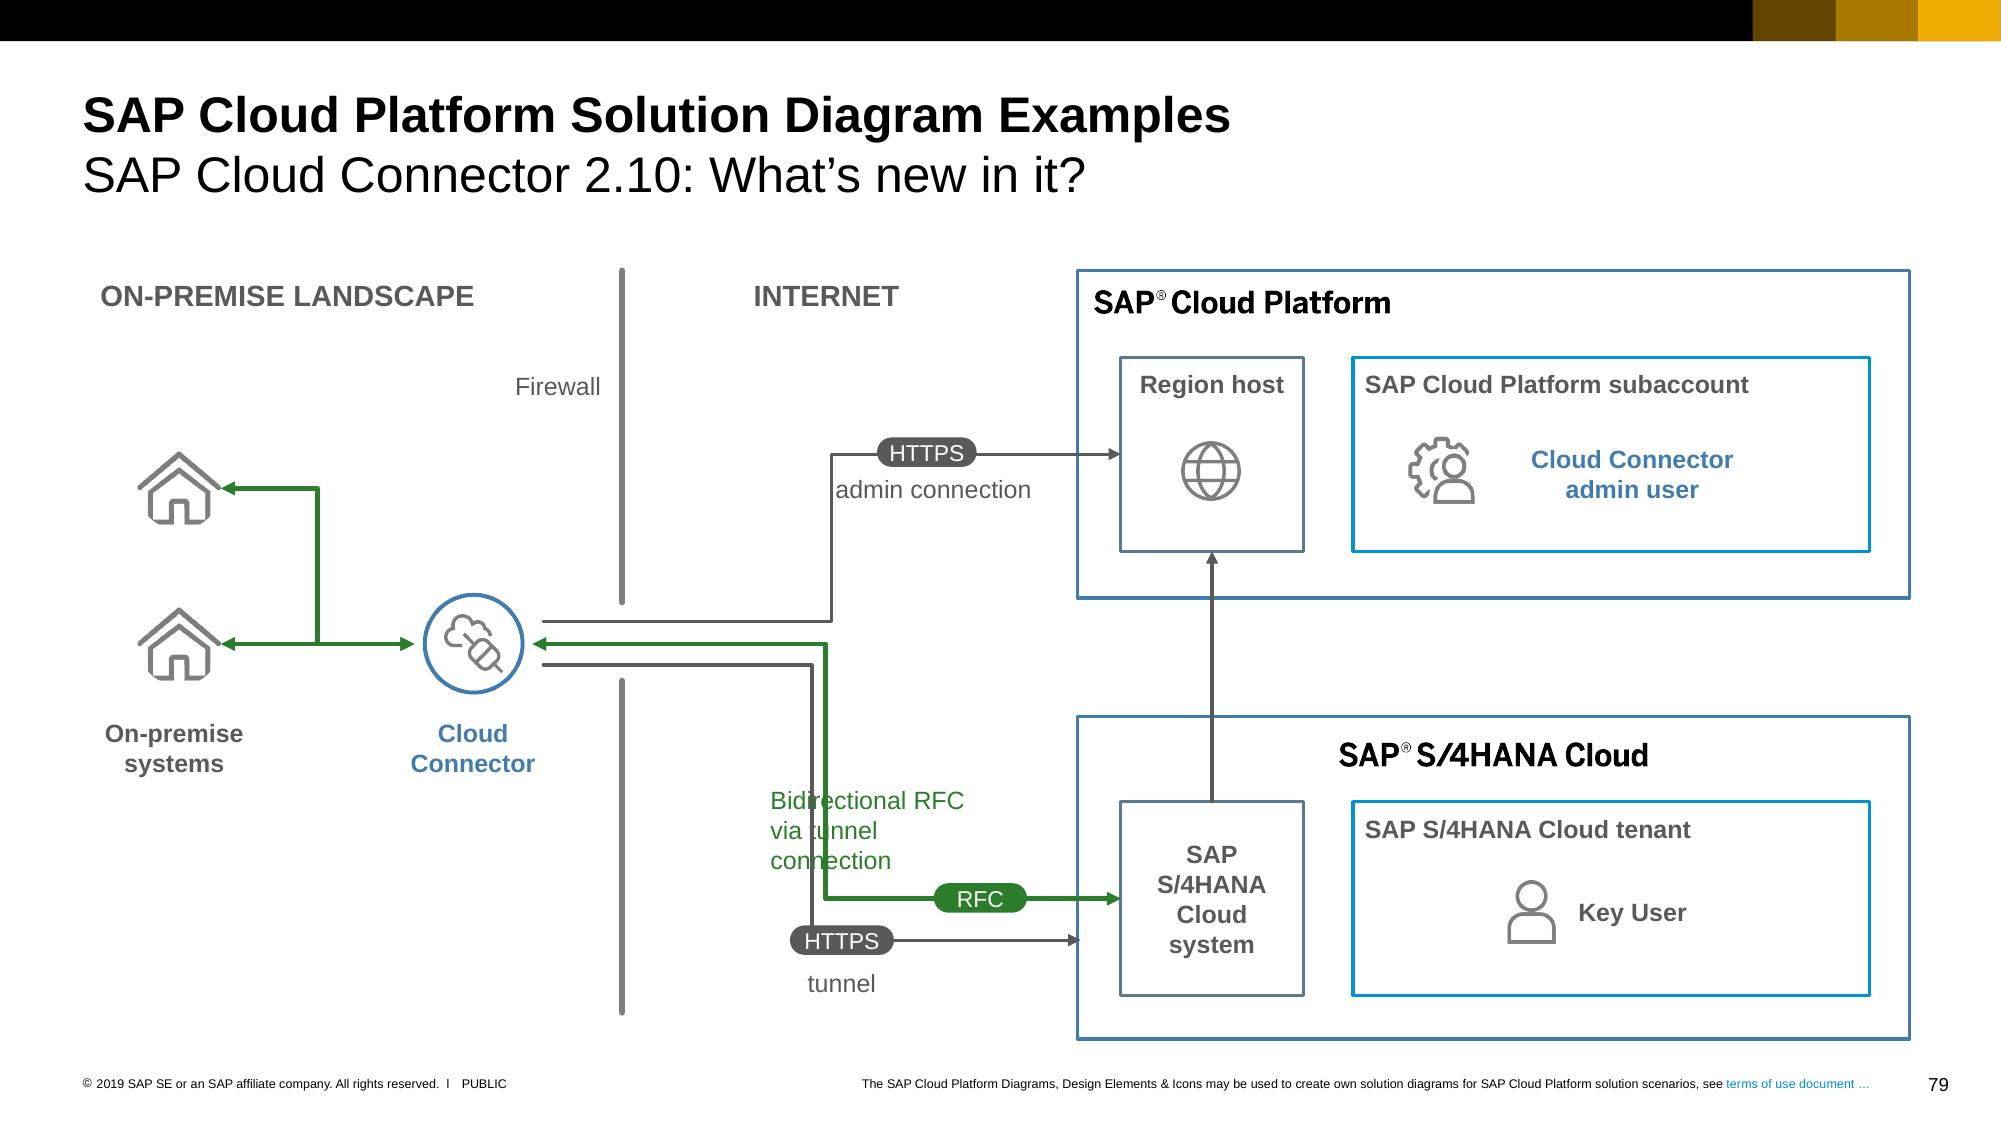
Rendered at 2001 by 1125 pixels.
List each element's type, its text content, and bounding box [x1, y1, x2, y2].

picture [1338, 742, 1649, 767]
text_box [220, 488, 415, 643]
text_box On-premise systems [78, 707, 271, 788]
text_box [532, 709, 537, 899]
text_box [1076, 715, 1911, 1041]
text_box Key User [1568, 885, 1731, 939]
title SAP Cloud Platform Solution Diagram Examples SAP Cloud Connector 2.10: What’s new in it? [82, 82, 1918, 204]
text_box INTERNET [738, 270, 915, 320]
picture [1499, 879, 1564, 944]
text_box HTTPS [875, 435, 979, 452]
picture [1408, 436, 1476, 504]
text_box Firewall [491, 357, 617, 413]
text_box ON-PREMISE LANDSCAPE [85, 270, 490, 320]
text_box SAP S/4HANA Cloud system [1119, 800, 1305, 997]
picture [1181, 440, 1242, 501]
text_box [542, 664, 1081, 941]
picture [1094, 289, 1391, 314]
picture [413, 584, 533, 704]
picture [1748, 1081, 1756, 1088]
text_box Region host [1119, 356, 1305, 553]
text_box [1076, 269, 1911, 600]
picture [137, 446, 222, 531]
text_box Cloud Connector [377, 707, 526, 788]
picture [137, 601, 222, 686]
text_box SAP Cloud Platform subaccount [1351, 356, 1871, 553]
text_box SAP S/4HANA Cloud tenant [1351, 800, 1871, 997]
text_box tunnel [745, 957, 939, 1007]
text_box Cloud Connector admin user [1501, 447, 1765, 500]
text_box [539, 643, 1122, 899]
text_box HTTPS [792, 951, 892, 957]
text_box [542, 453, 1122, 622]
